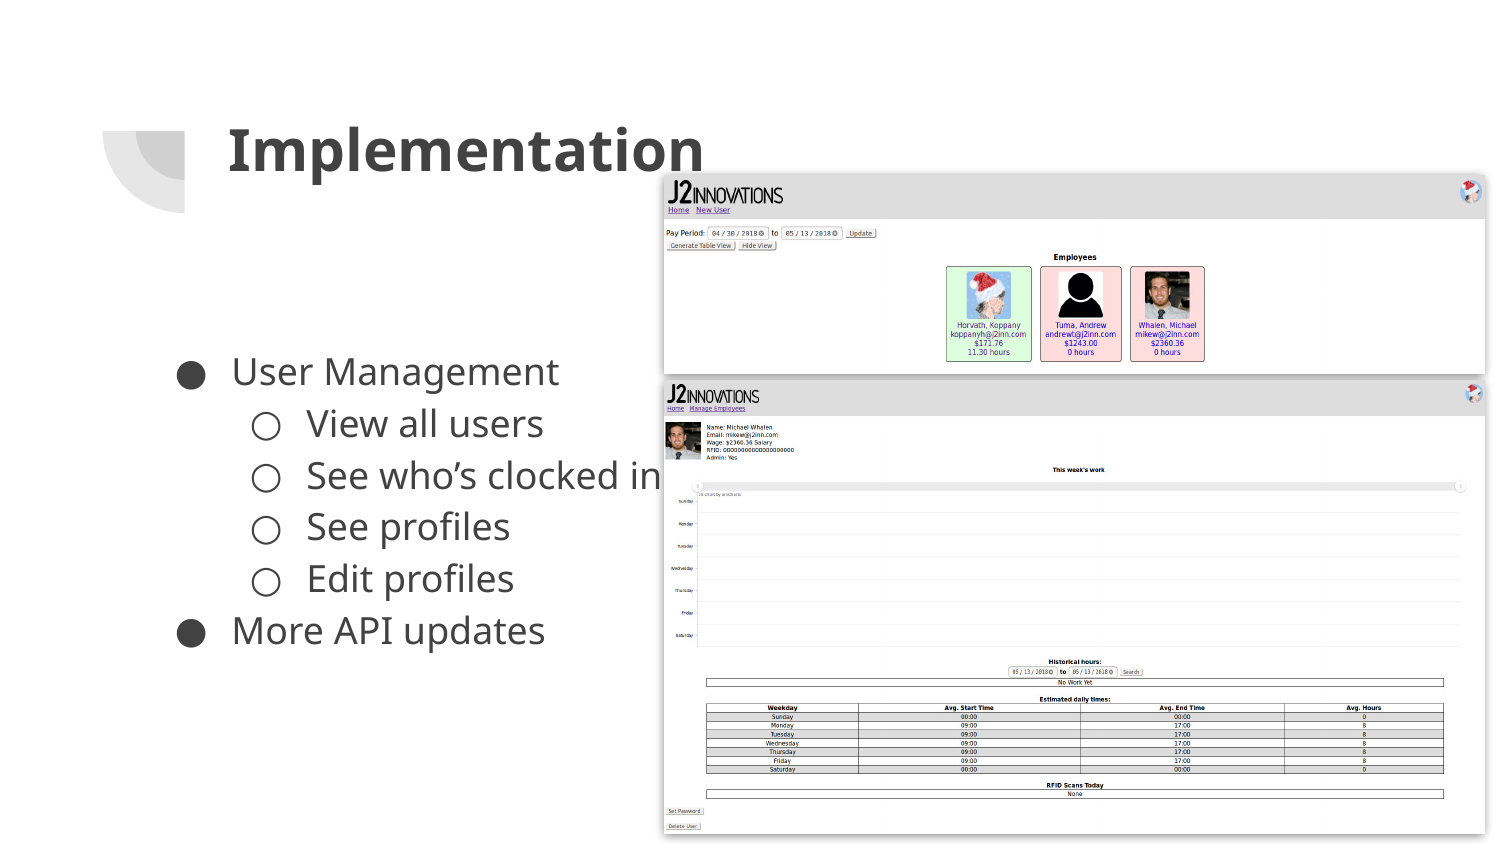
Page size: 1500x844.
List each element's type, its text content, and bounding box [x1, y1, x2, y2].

picture [664, 380, 1485, 834]
title Implementation [213, 98, 1368, 263]
picture [664, 174, 1485, 374]
list User Management View all users See who’s clocked in See profiles Edit profiles More API updates [141, 326, 661, 744]
